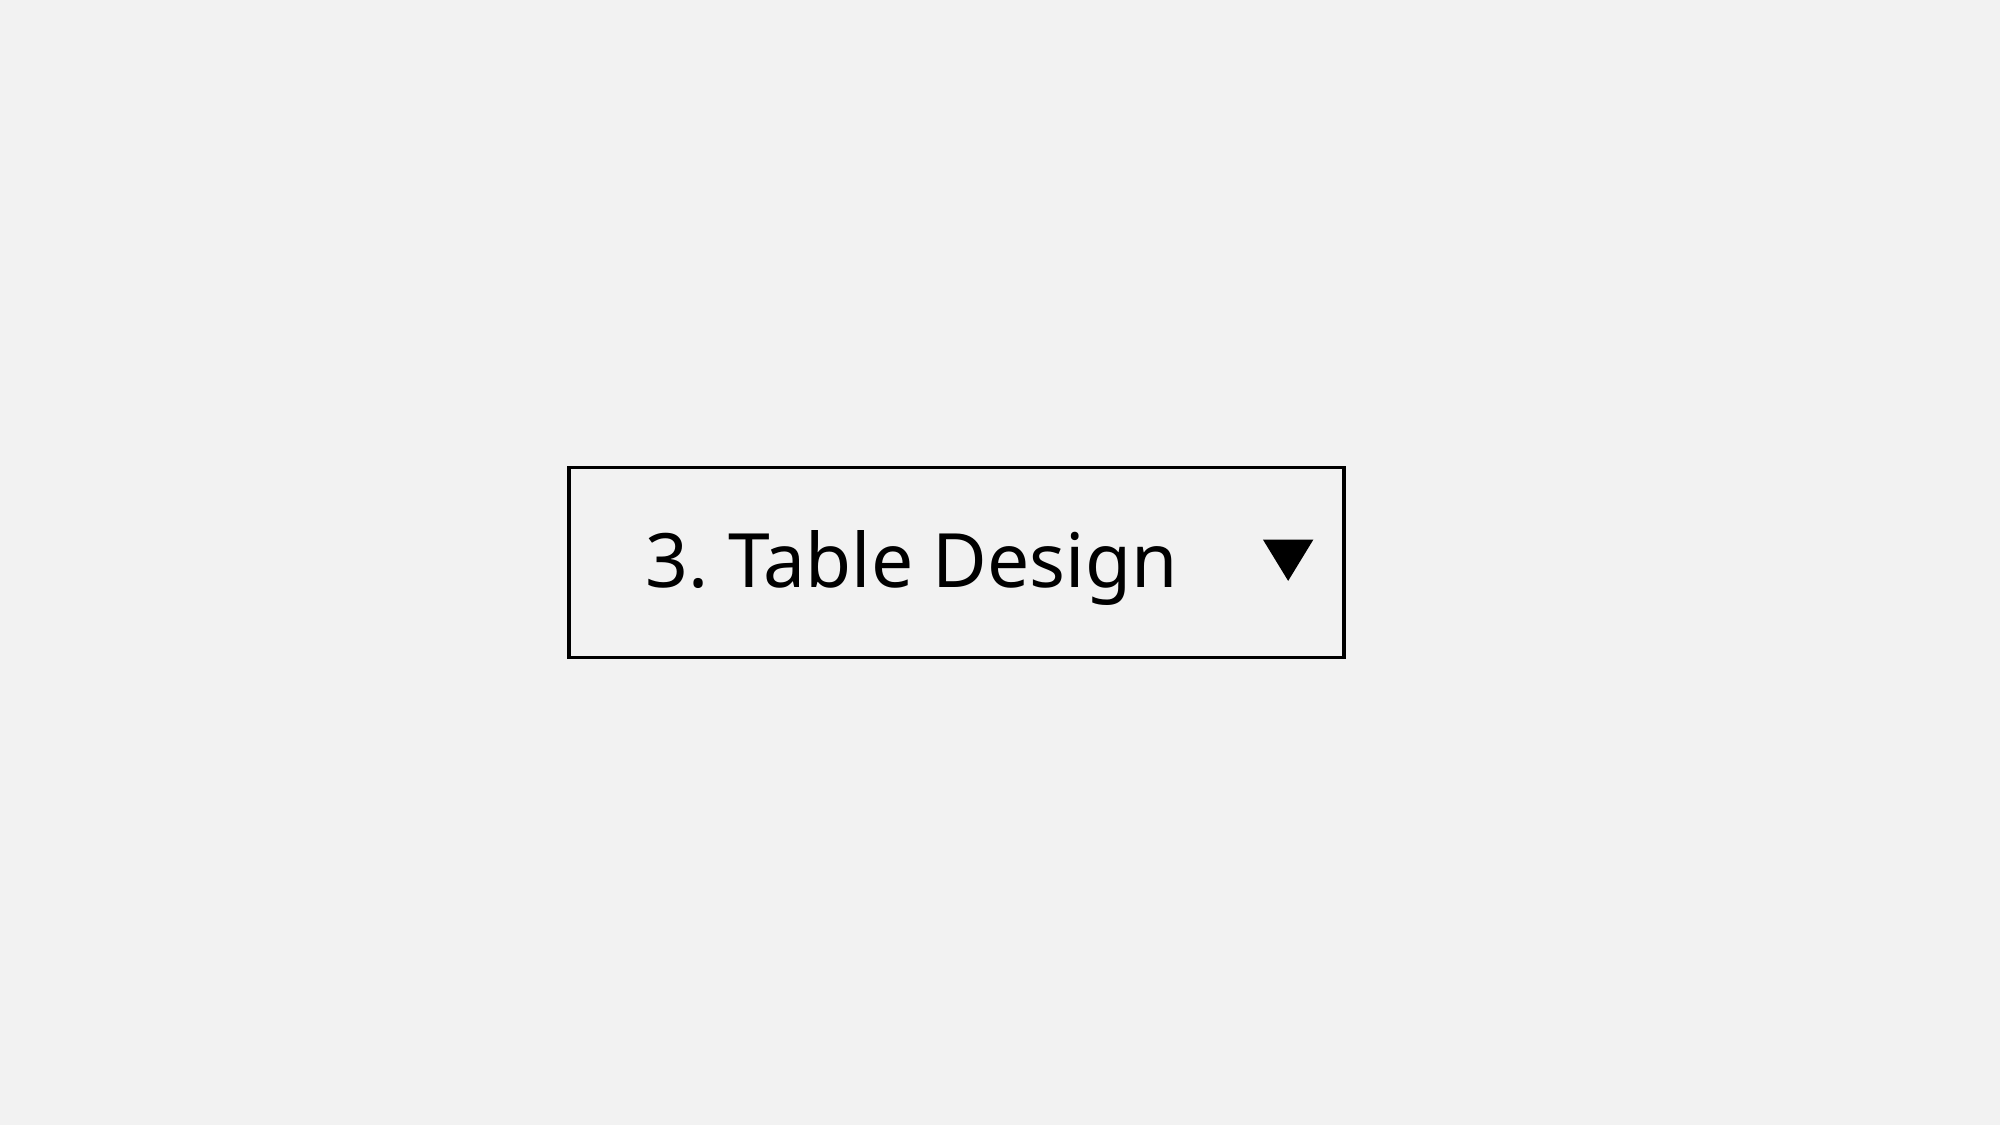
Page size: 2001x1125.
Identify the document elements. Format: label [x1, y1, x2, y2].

text_box [568, 467, 1345, 658]
